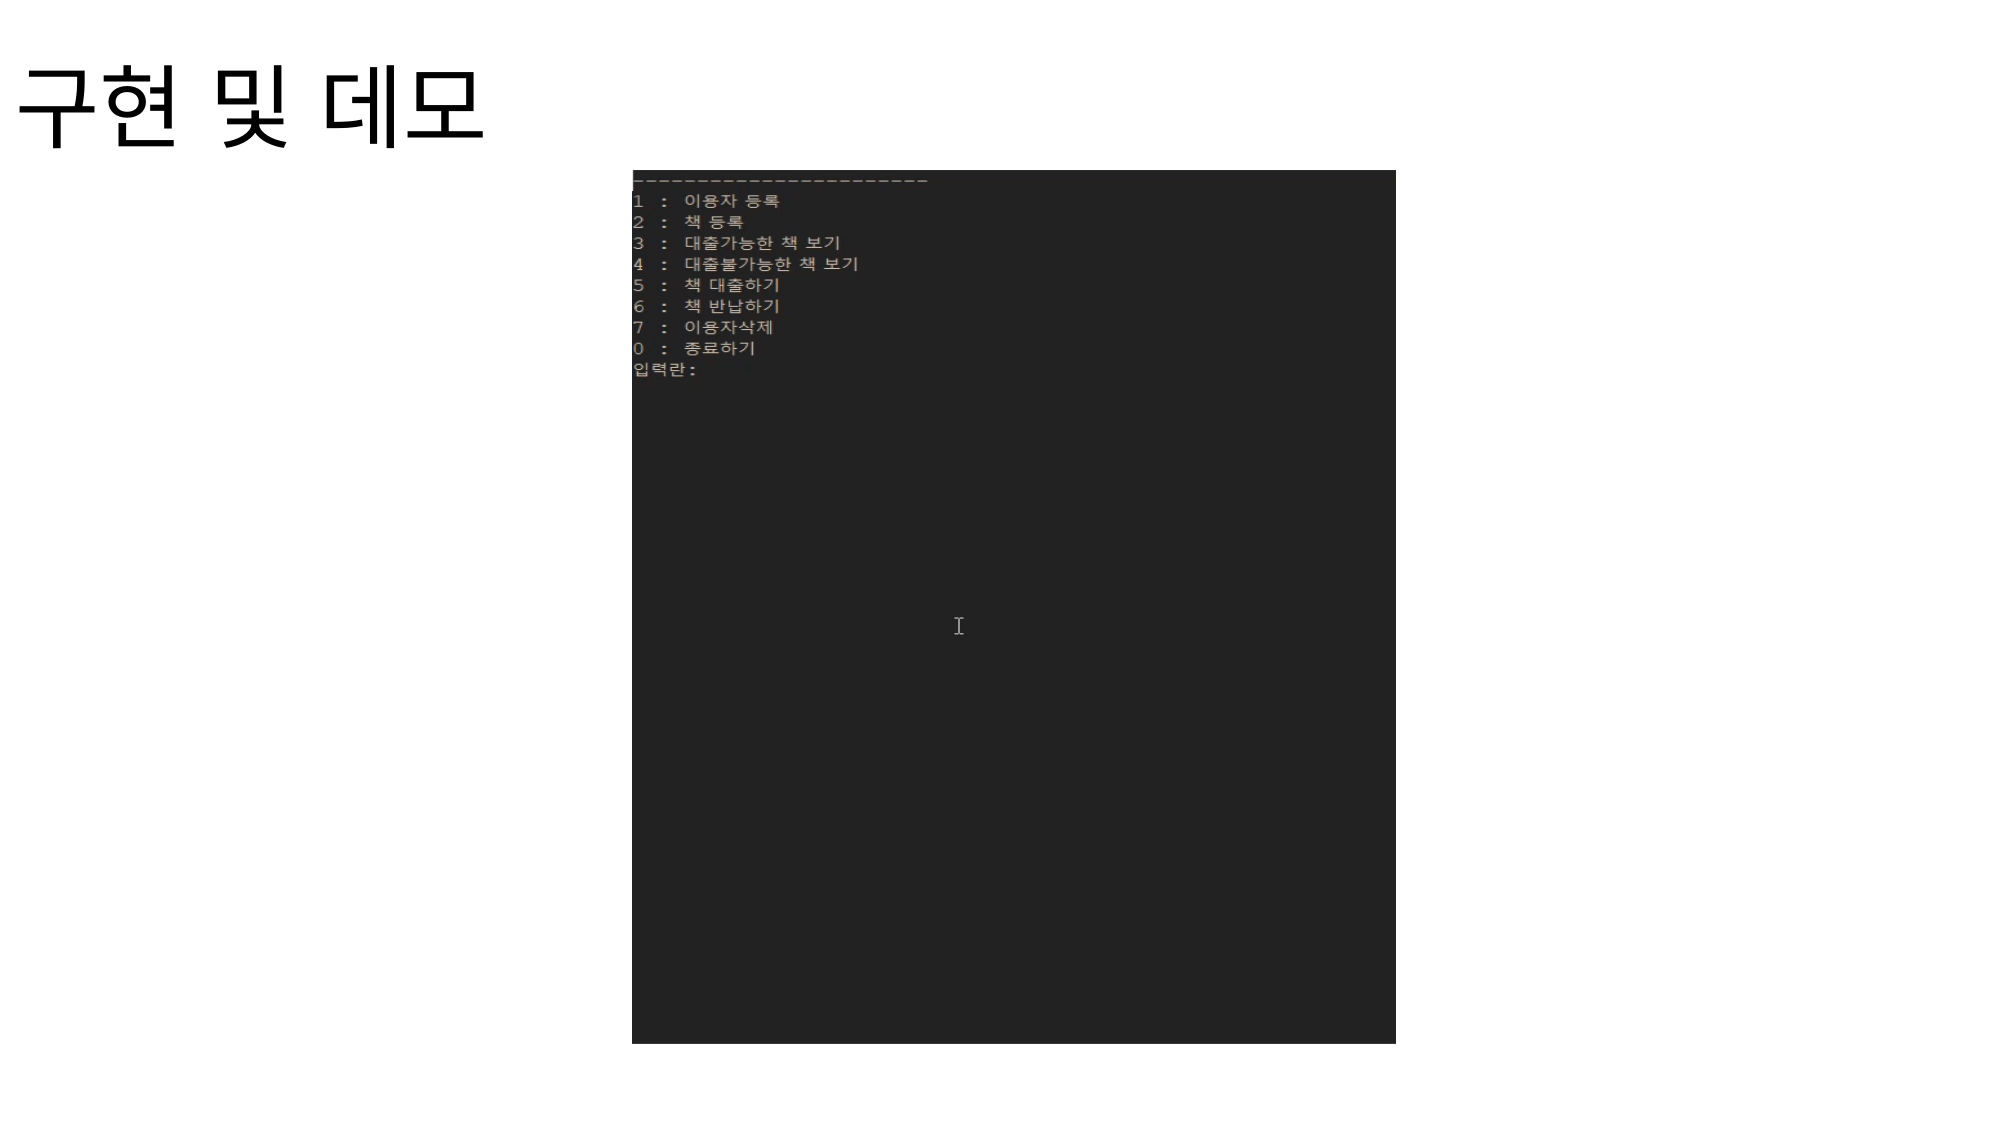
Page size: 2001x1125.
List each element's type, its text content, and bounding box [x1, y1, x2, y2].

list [631, 168, 1397, 1046]
title 구현 및 데모 [0, 3, 632, 221]
